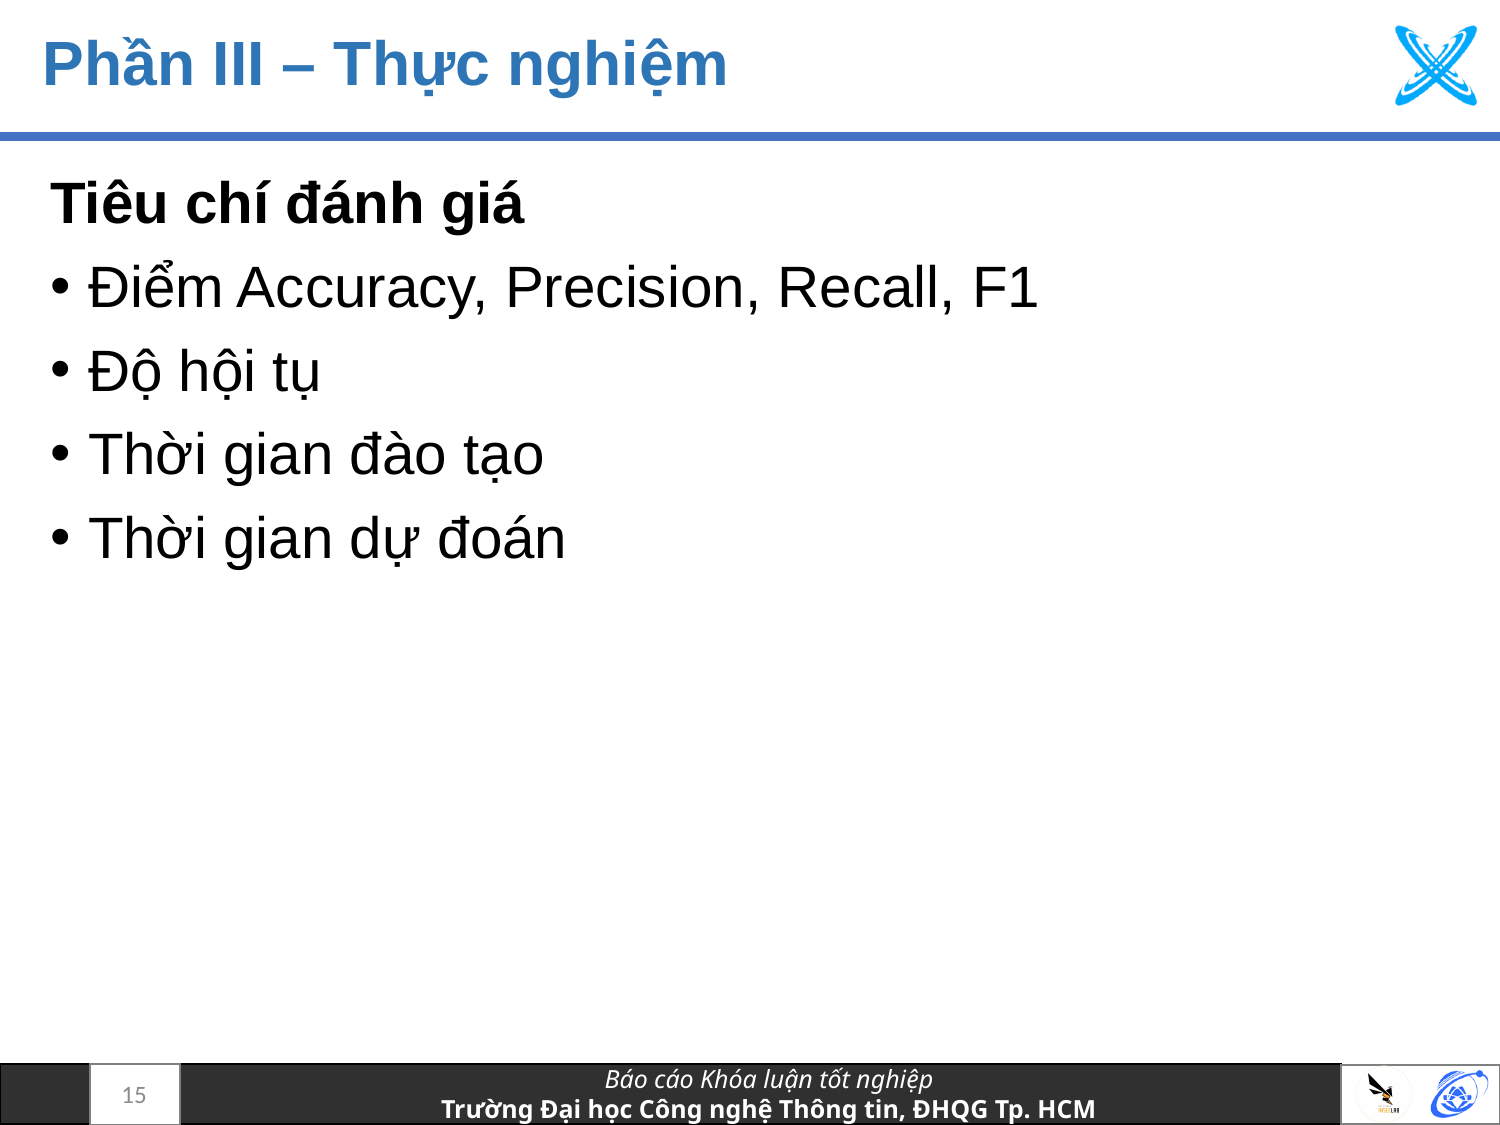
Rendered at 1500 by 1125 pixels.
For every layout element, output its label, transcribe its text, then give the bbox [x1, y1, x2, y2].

picture [1352, 1062, 1416, 1125]
picture [1377, 5, 1493, 125]
picture [1426, 1053, 1495, 1125]
list Tiêu chí đánh giá Điểm Accuracy, Precision, Recall, F1 Độ hội tụ Thời gian đào tạo Thời gian dự đoán [35, 165, 1446, 1034]
title Phần III – Thực nghiệm [27, 23, 1376, 108]
slide_number 15 [95, 1063, 162, 1124]
